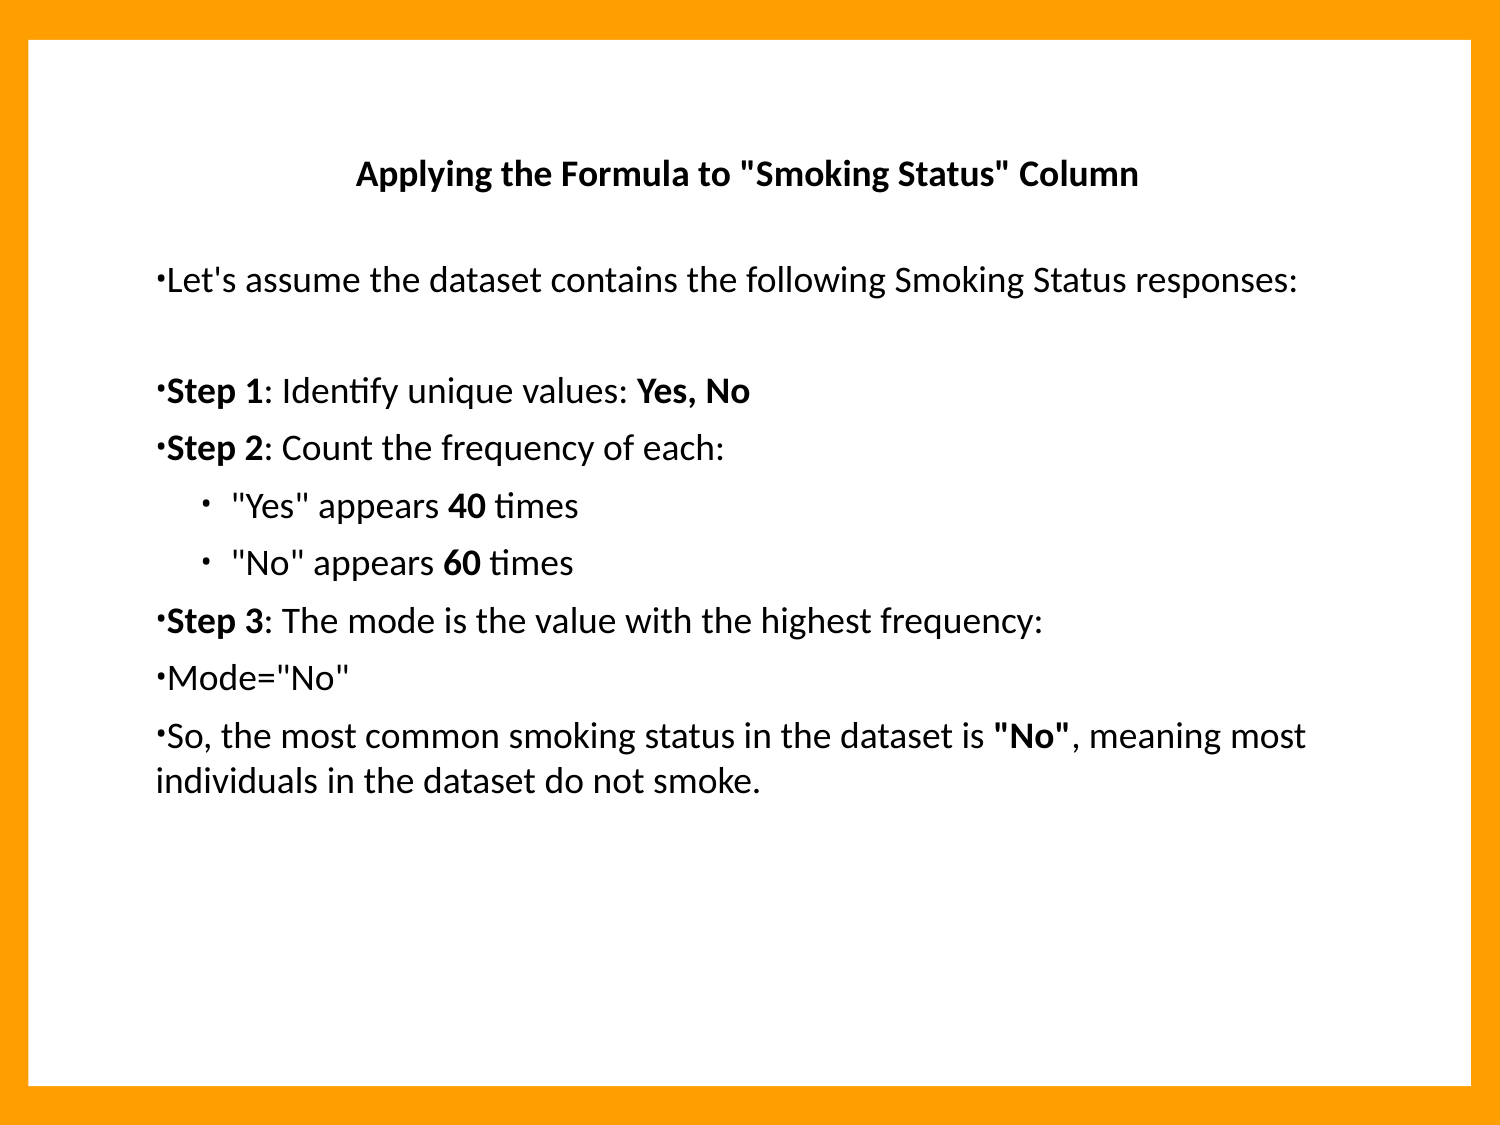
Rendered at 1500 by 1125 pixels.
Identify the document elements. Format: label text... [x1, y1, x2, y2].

text_box [0, 0, 1500, 1125]
text_box [27, 38, 1472, 1088]
text_box Applying the Formula to "Smoking Status" Column Let's assume the dataset contains the following Smoking Status responses: Step 1: Identify unique values: Yes, No Step 2: Count the frequency of each: "Yes" appears 40 times "No" appears 60 times Step 3: The mode is the value with the highest frequency: Mode="No" So, the most common smoking status in the dataset is "No", meaning most individuals in the dataset do not smoke. [140, 59, 1356, 1000]
